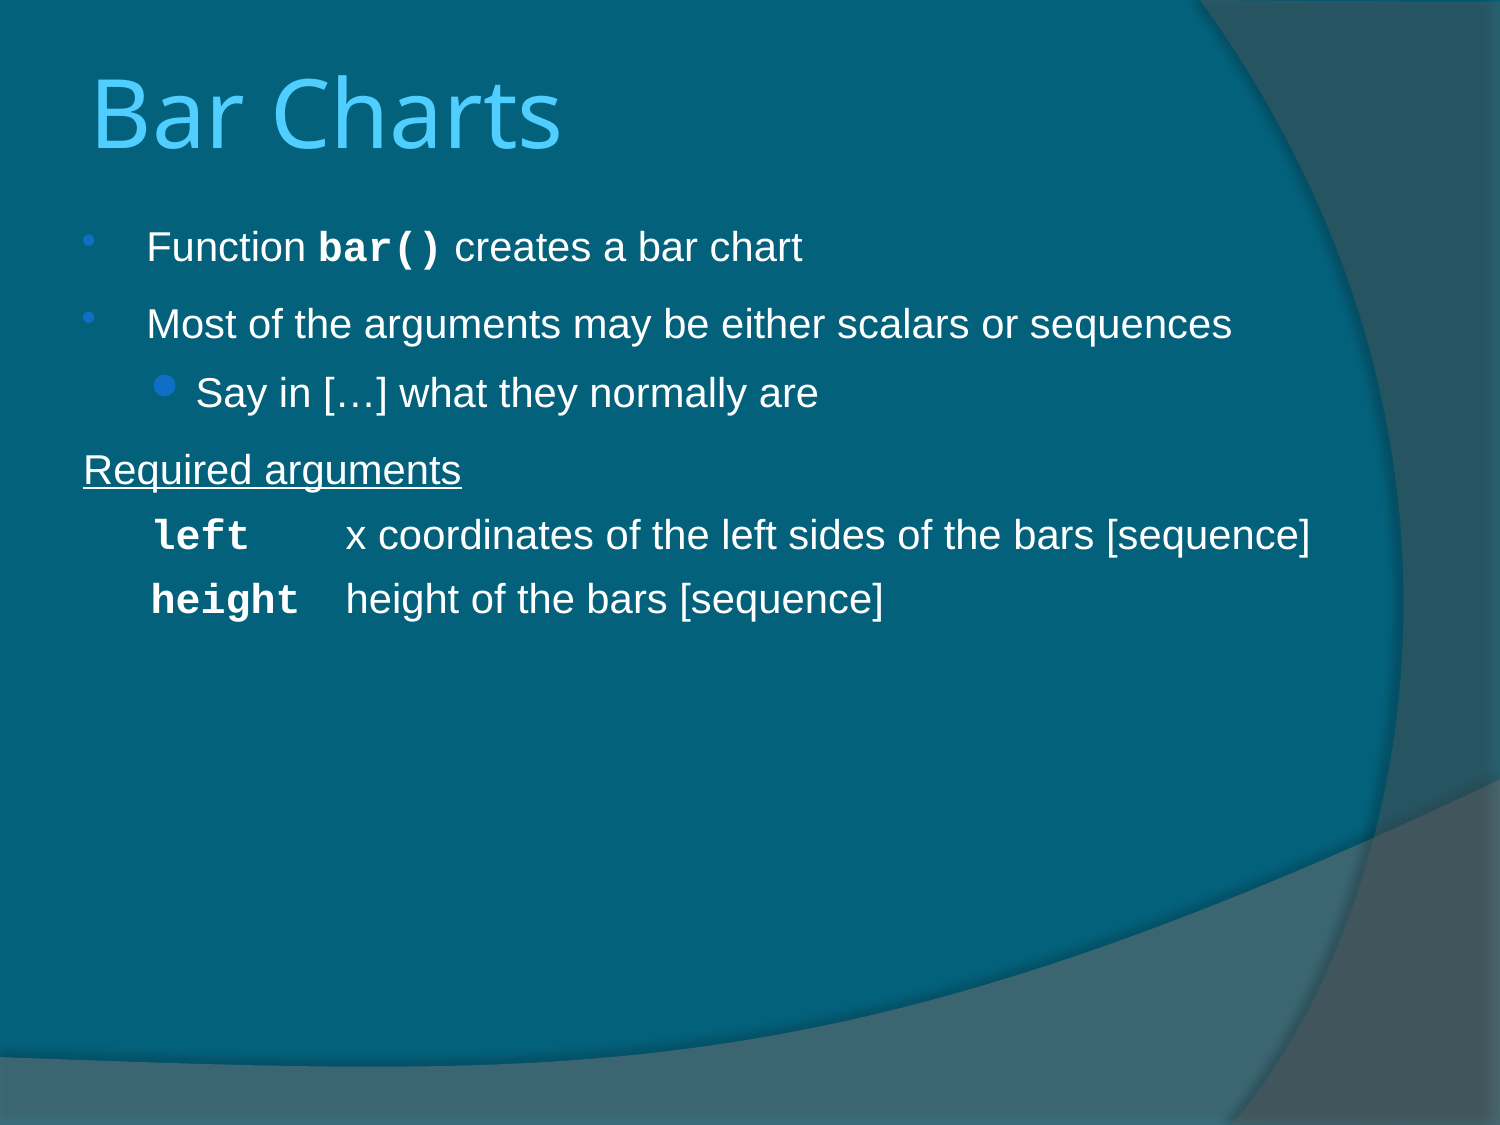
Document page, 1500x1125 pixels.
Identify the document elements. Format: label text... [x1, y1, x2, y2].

text_box Bar Charts [74, 45, 1425, 175]
text_box Function bar() creates a bar chart Most of the arguments may be either scalars or sequences Say in […] what they normally are Required arguments left x coordinates of the left sides of the bars [sequence] height height of the bars [sequence] [62, 212, 1413, 1044]
